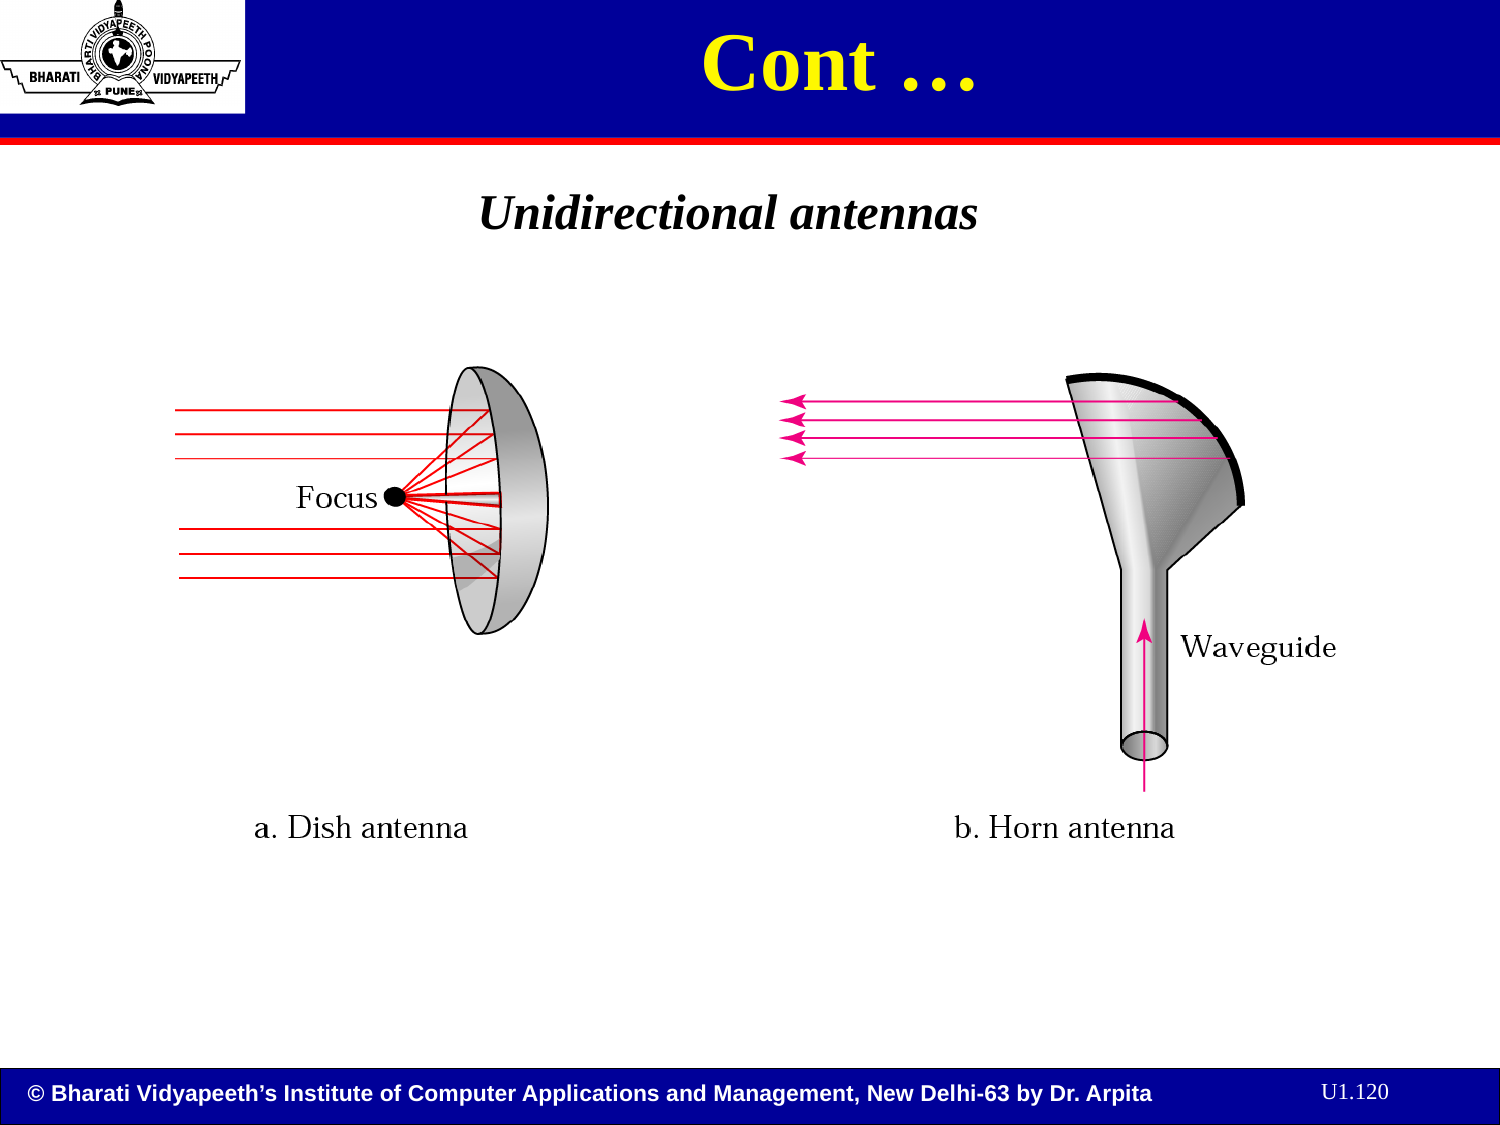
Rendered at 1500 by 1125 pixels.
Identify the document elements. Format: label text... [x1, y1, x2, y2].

text_box Unidirectional antennas [462, 171, 995, 247]
picture [175, 362, 1338, 846]
picture [0, 0, 221, 106]
text_box Cont … [221, 0, 1460, 115]
